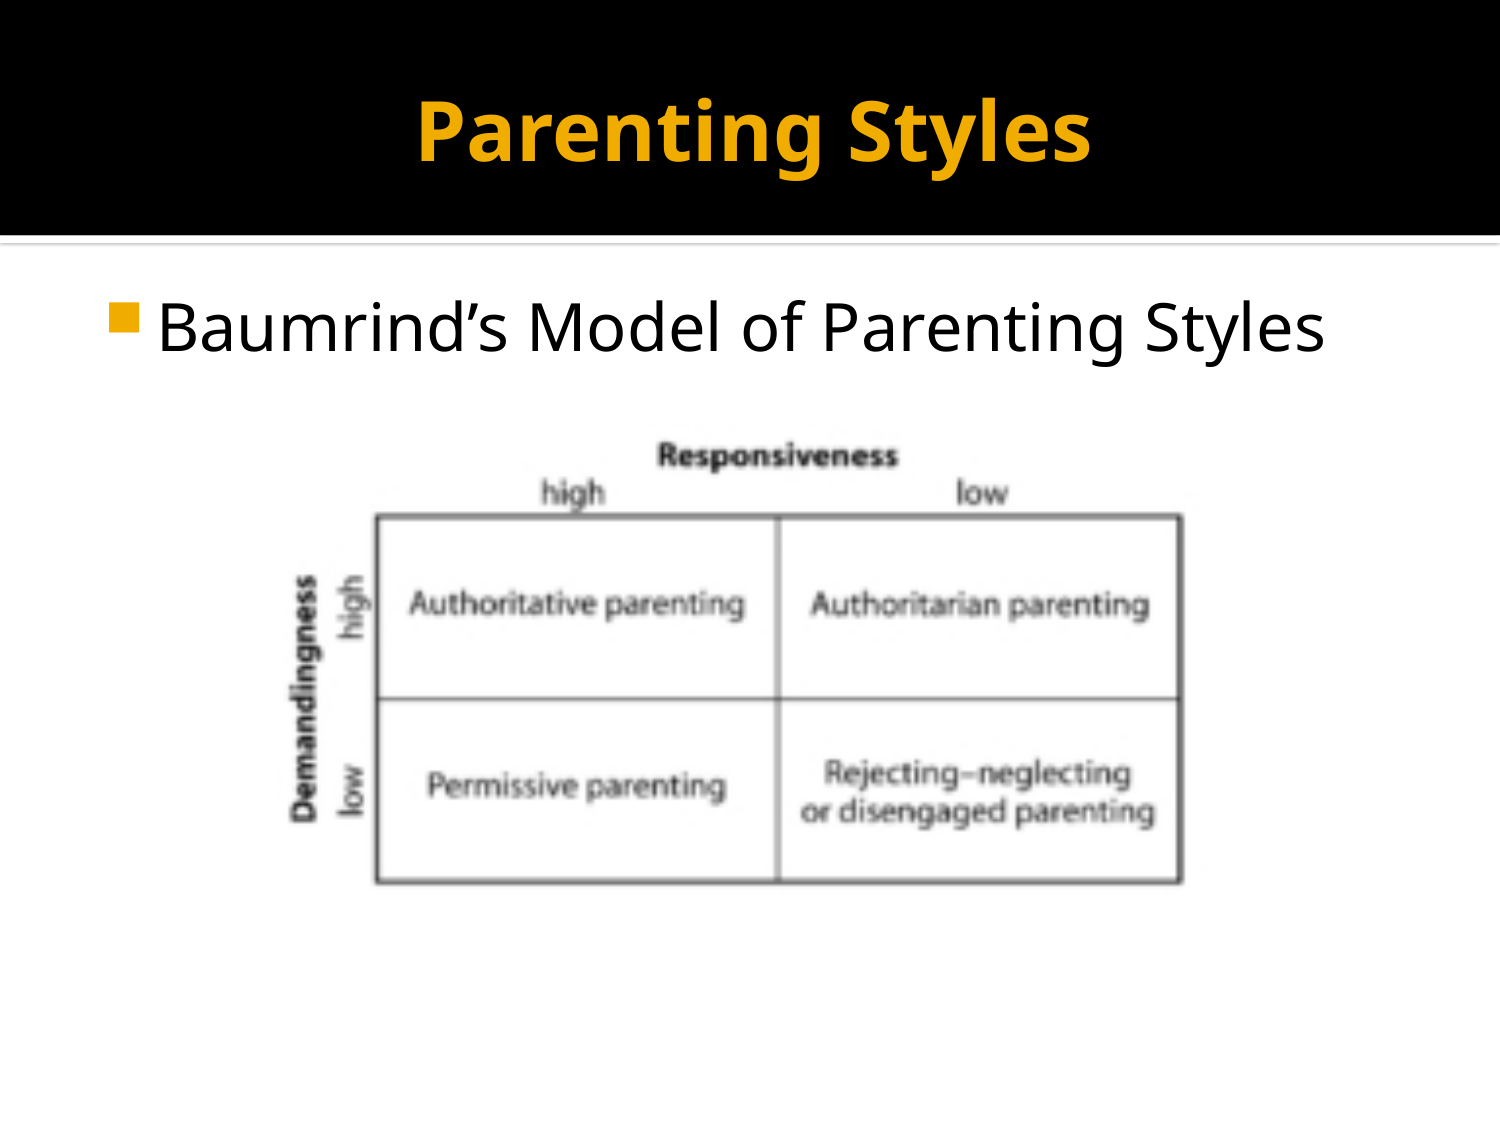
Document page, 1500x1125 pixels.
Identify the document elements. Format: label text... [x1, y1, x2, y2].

title Parenting Styles [75, 25, 1425, 231]
list Baumrind’s Model of Parenting Styles [75, 270, 1425, 1013]
picture [274, 424, 1213, 910]
